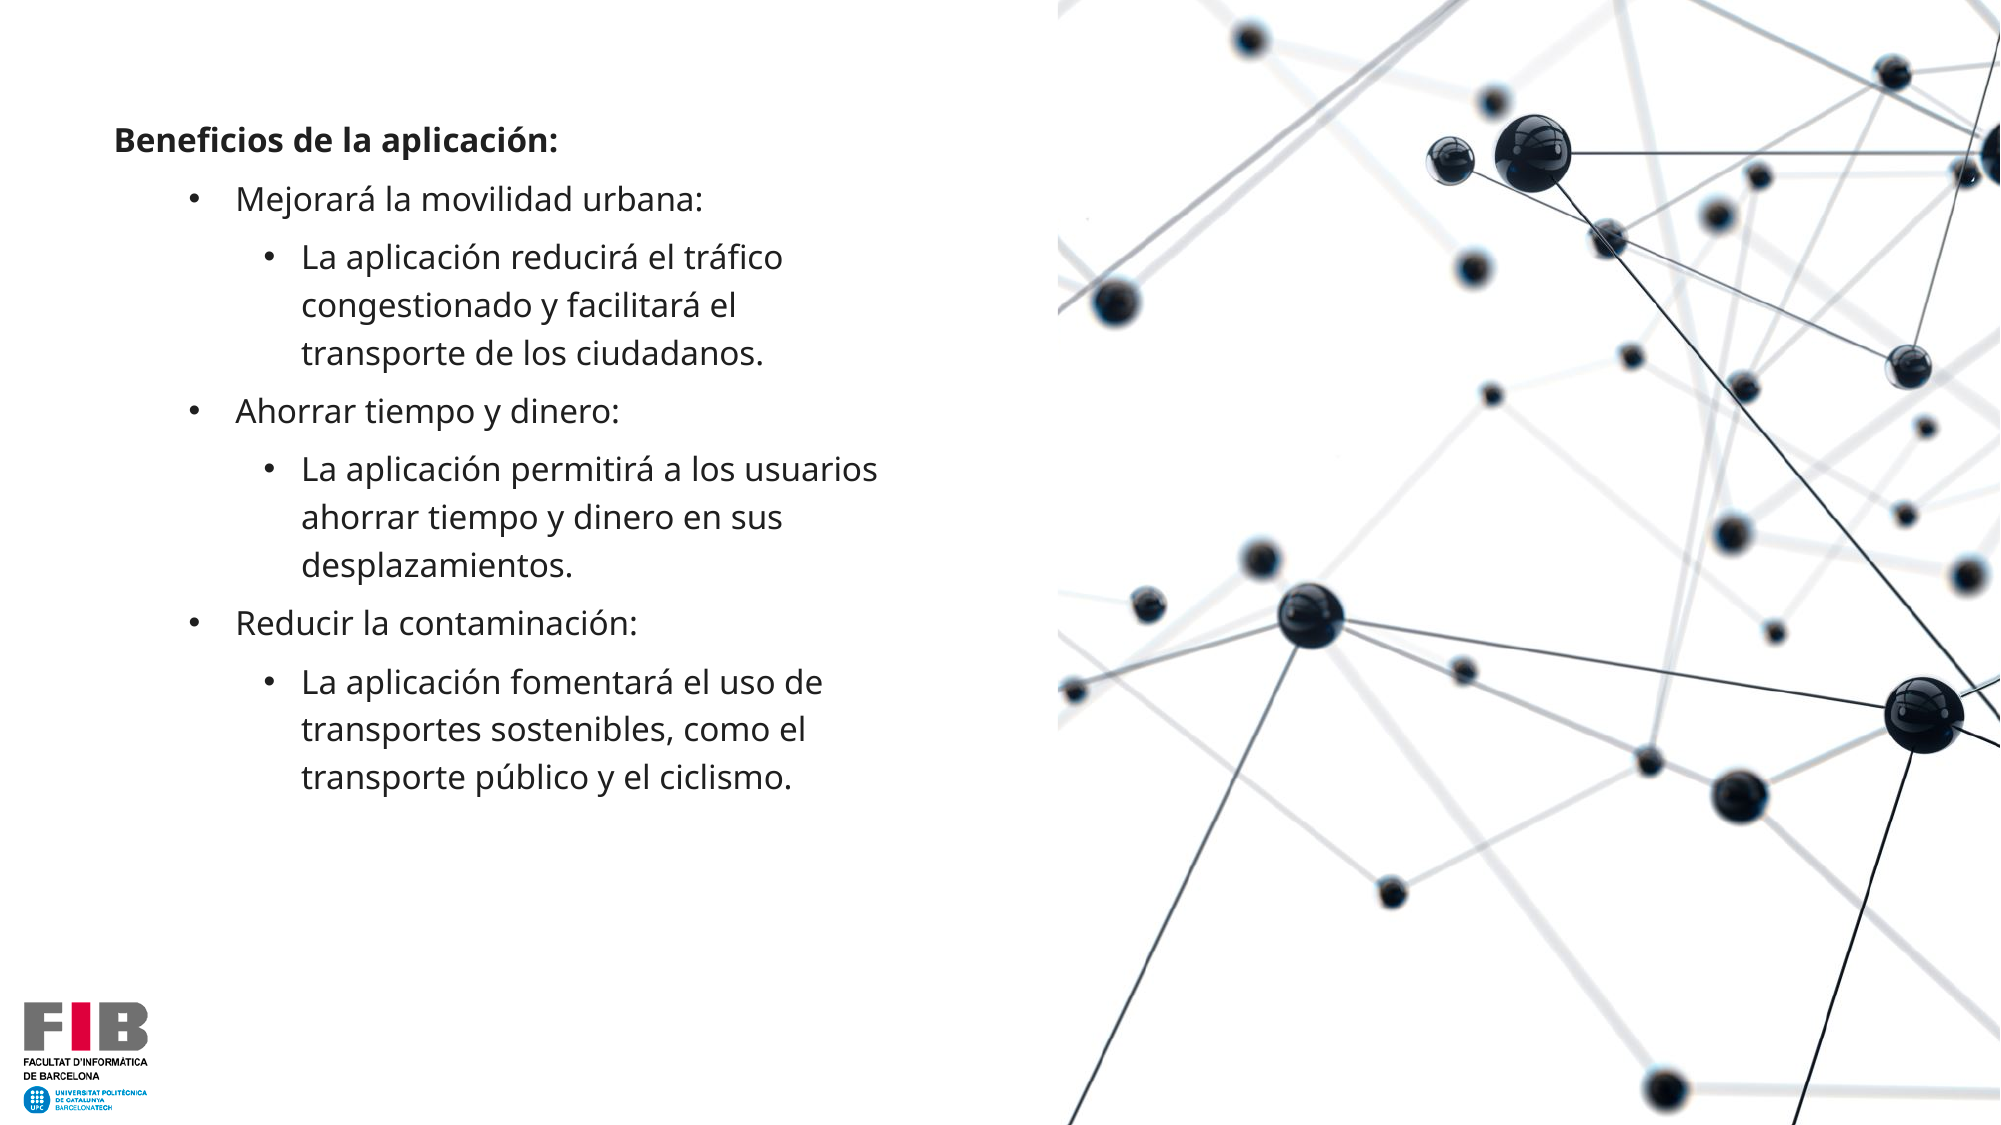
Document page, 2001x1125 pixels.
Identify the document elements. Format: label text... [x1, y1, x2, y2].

picture [32, 1088, 40, 1093]
picture [0, 1002, 200, 1114]
list Beneficios de la aplicación: Mejorará la movilidad urbana: La aplicación reducirá el tráfico congestionado y facilitará el transporte de los ciudadanos. Ahorrar tiempo y dinero: La aplicación permitirá a los usuarios ahorrar tiempo y dinero en sus desplazamientos. Reducir la contaminación: La aplicación fomentará el uso de transportes sostenibles, como el transporte público y el ciclismo. [98, 103, 904, 893]
picture [1057, 0, 2000, 1125]
